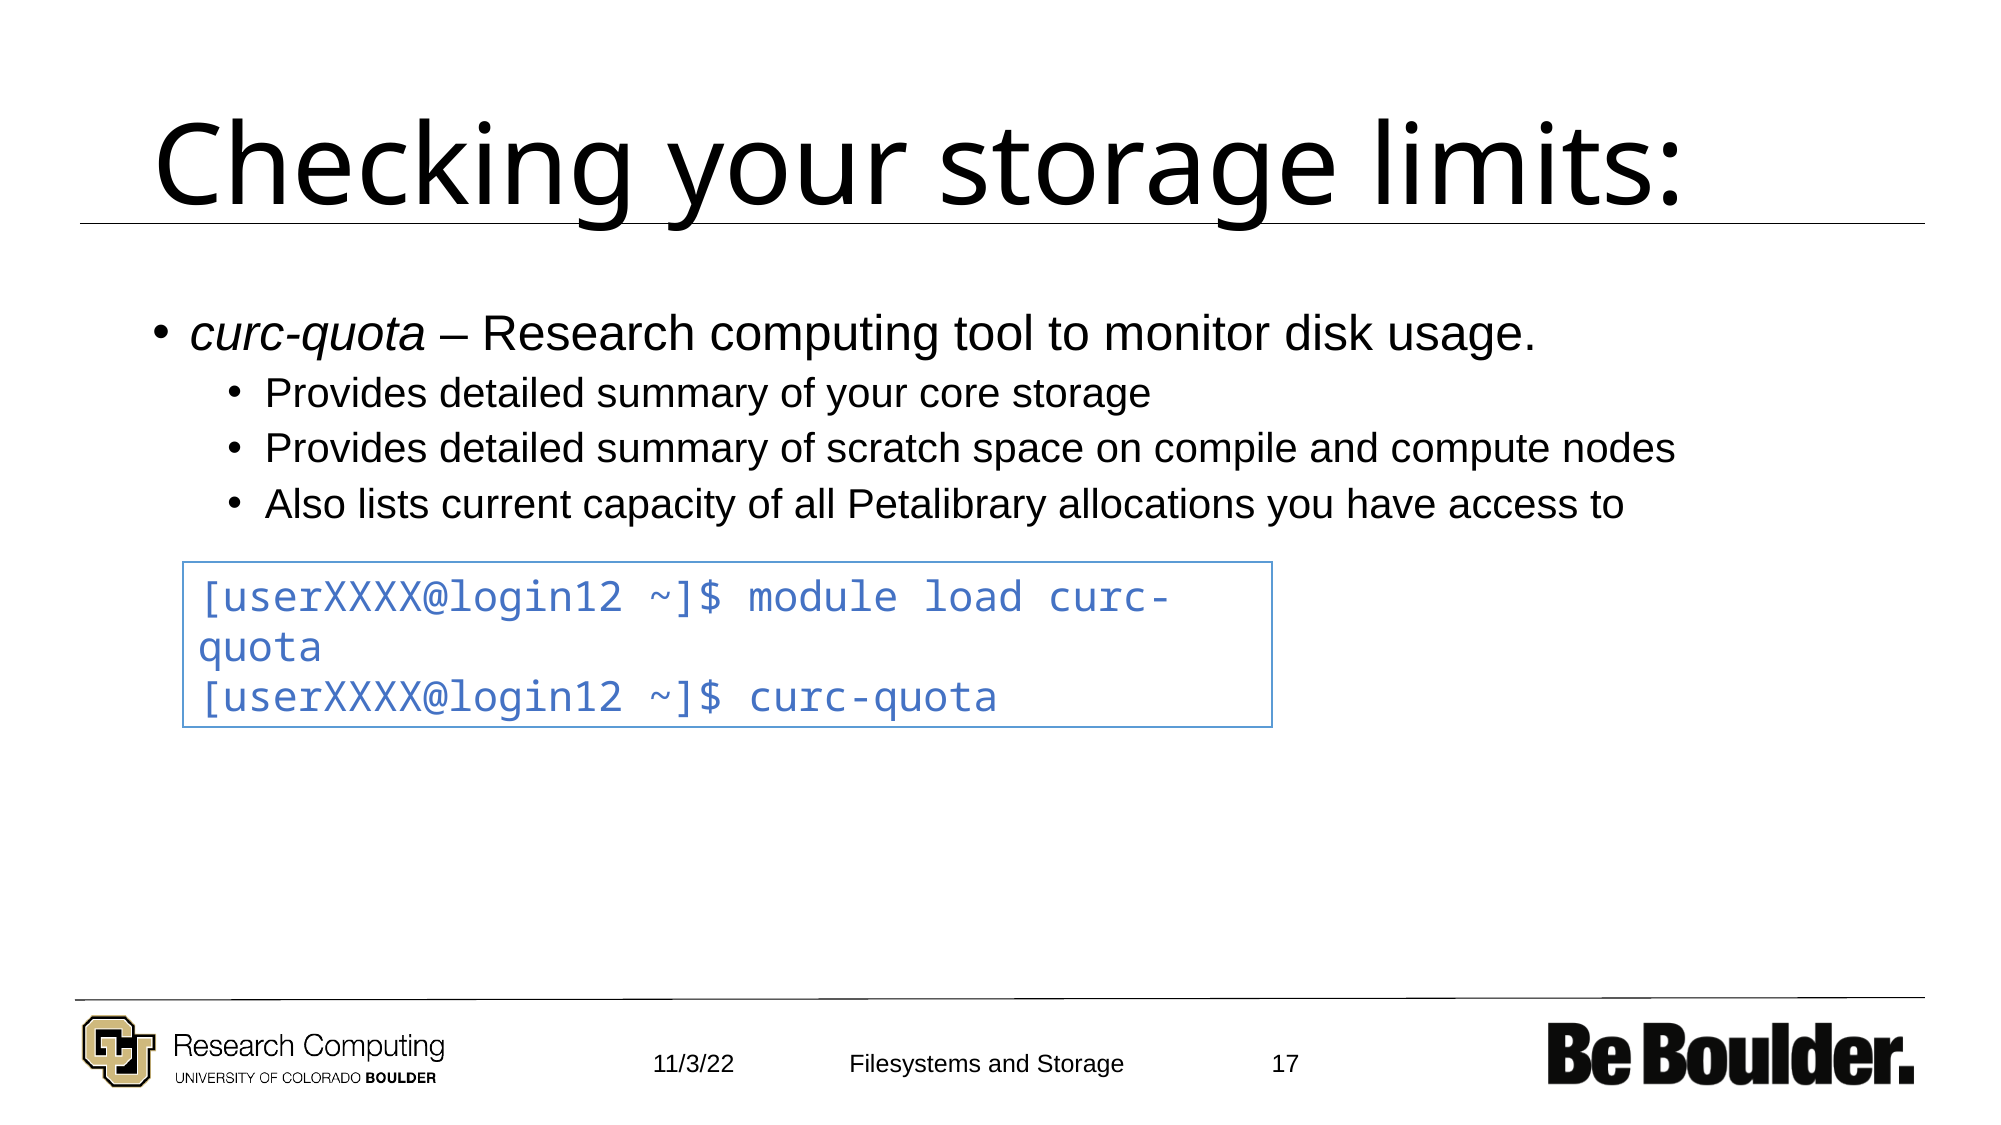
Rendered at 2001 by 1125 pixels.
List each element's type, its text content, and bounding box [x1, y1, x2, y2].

text_box [userXXXX@login12 ~]$ module load curc-quota [userXXXX@login12 ~]$ curc-quota [182, 561, 1273, 728]
title Checking your storage limits: [137, 59, 1863, 278]
slide_number 17 [1202, 1032, 1315, 1093]
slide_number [637, 1032, 772, 1093]
picture [81, 1015, 444, 1088]
list curc-quota – Research computing tool to monitor disk usage. Provides detailed summary of your core storage Provides detailed summary of scratch space on compile and compute nodes Also lists current capacity of all Petalibrary allocations you have access to [137, 299, 1863, 983]
picture [1524, 1015, 1938, 1088]
footer Filesystems and Storage [772, 1032, 1202, 1093]
